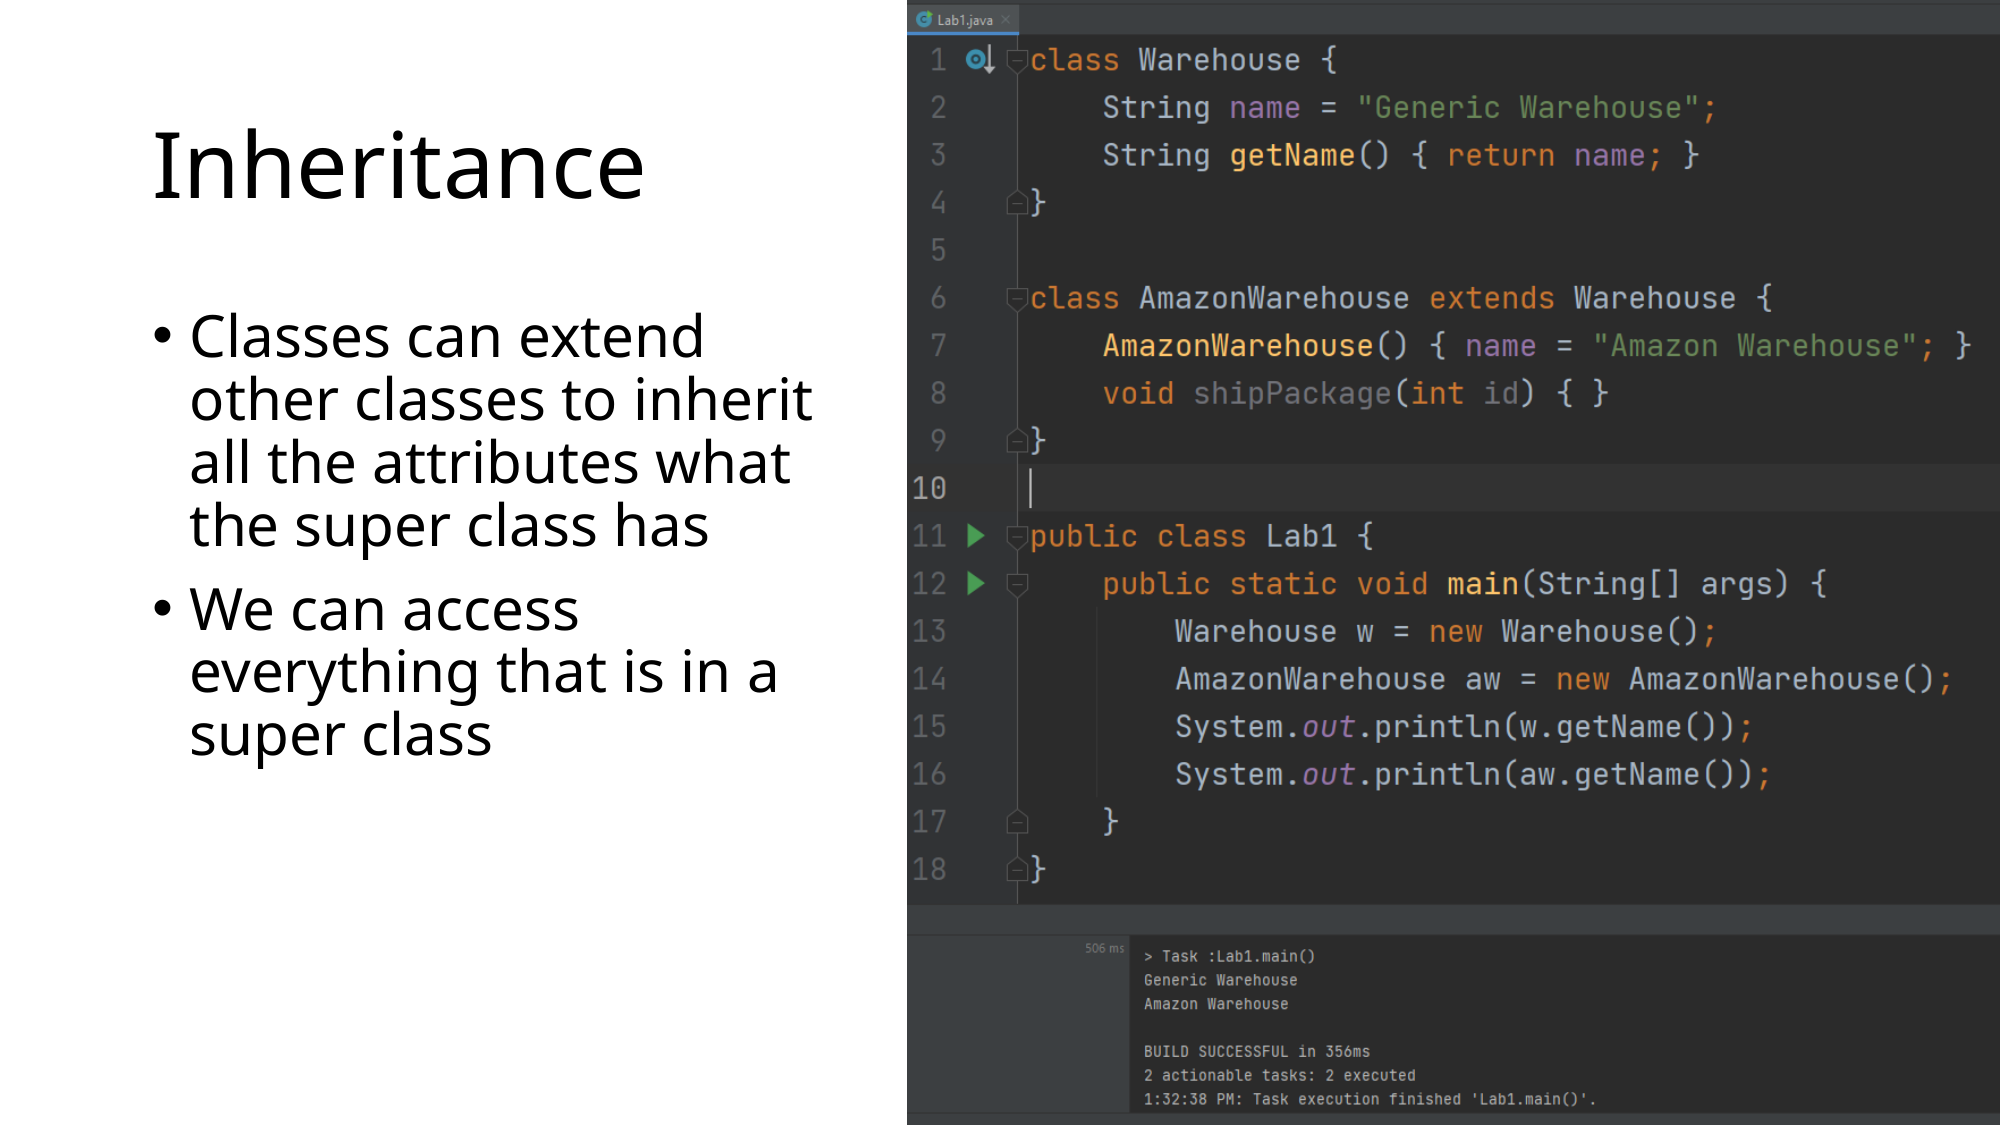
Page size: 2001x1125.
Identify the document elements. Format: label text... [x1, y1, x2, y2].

title Inheritance [137, 59, 907, 278]
list Classes can extend other classes to inherit all the attributes what the super class has We can access everything that is in a super class [137, 299, 858, 1014]
picture [907, 0, 2000, 1125]
